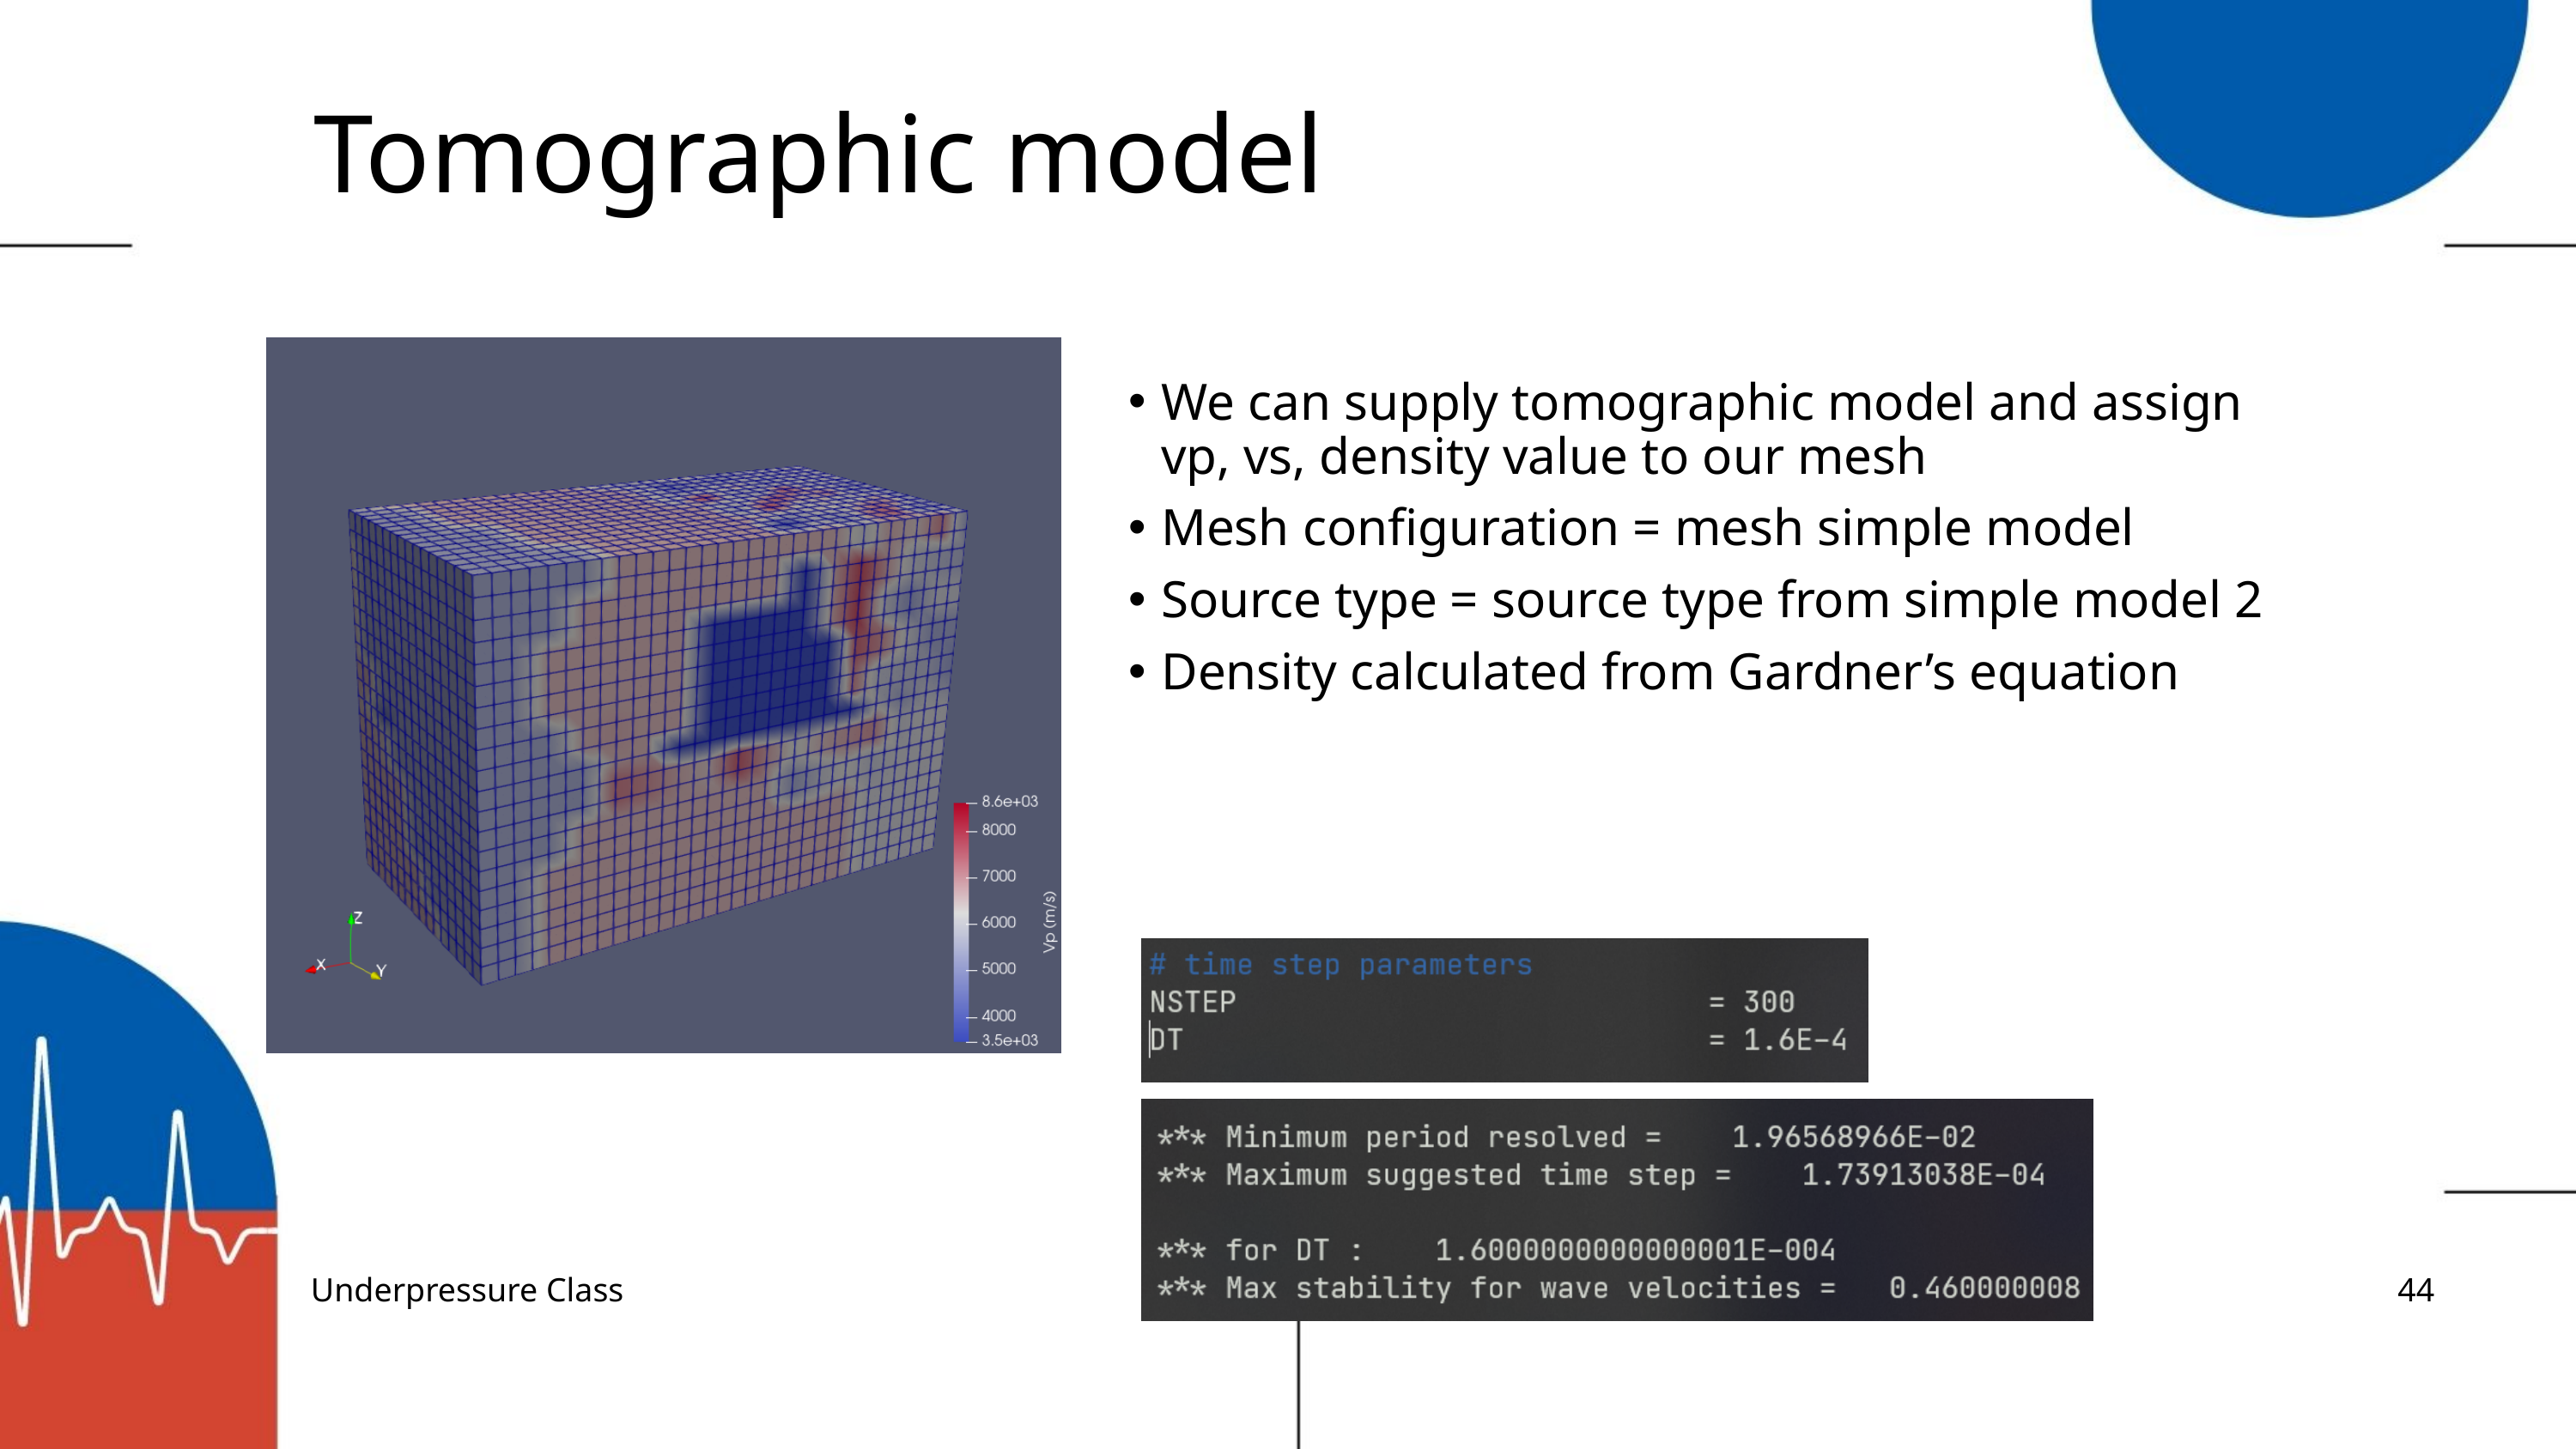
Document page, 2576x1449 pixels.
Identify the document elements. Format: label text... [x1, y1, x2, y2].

title Tomographic model [301, 76, 2061, 239]
list We can supply tomographic model and assign vp, vs, density value to our mesh Mesh configuration = mesh simple model Source type = source type from simple model 2 Density calculated from Gardner’s equation [1115, 370, 2306, 1234]
slide_number 44 [2093, 1266, 2448, 1318]
picture [0, 0, 2576, 1449]
footer Underpressure Class [297, 1266, 707, 1318]
